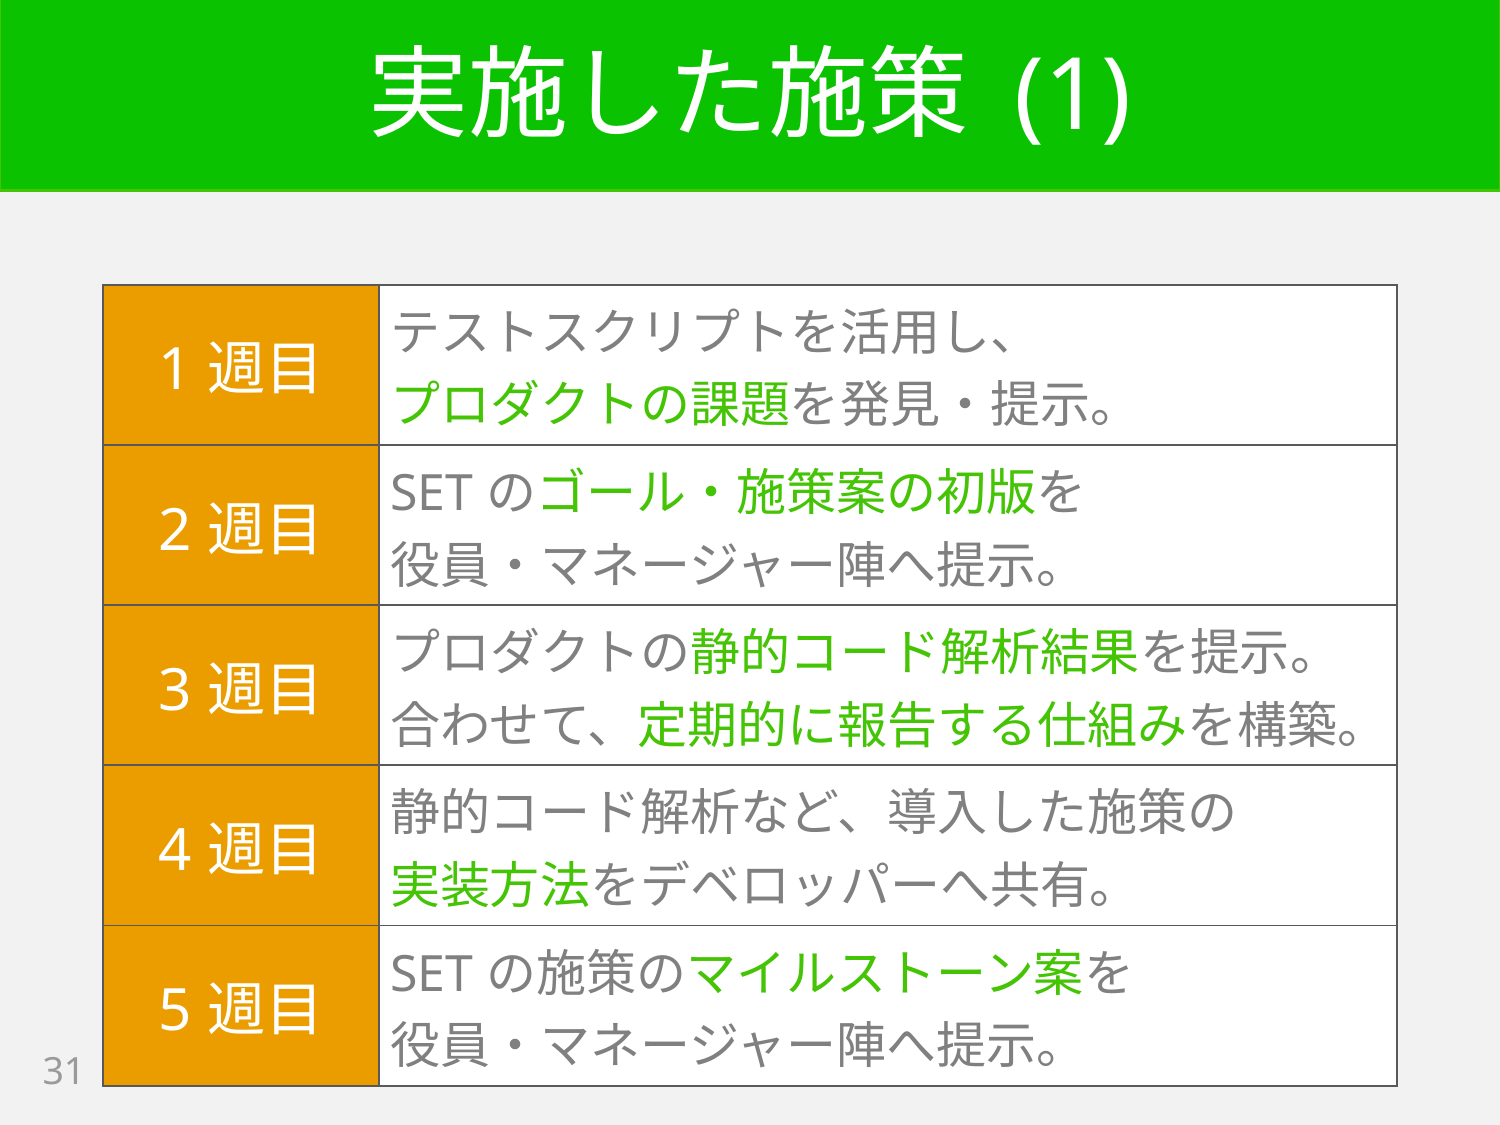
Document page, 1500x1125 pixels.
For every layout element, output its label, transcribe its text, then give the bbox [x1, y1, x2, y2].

table_header テストスクリプトを活用し、 プロダクトの課題を発見・提示。 [380, 286, 1396, 444]
table_cell 5週目 [104, 926, 378, 1085]
table_cell プロダクトの静的コード解析結果を提示。 合わせて、定期的に報告する仕組みを構築。 [380, 606, 1396, 764]
table_cell 3週目 [104, 606, 378, 764]
table_cell 静的コード解析など、導入した施策の 実装方法をデベロッパーへ共有。 [380, 766, 1396, 925]
table_header 1週目 [104, 286, 378, 444]
slide_number 31 [27, 1042, 146, 1102]
table_cell 4週目 [104, 766, 378, 925]
table_cell SETのゴール・施策案の初版を 役員・マネージャー陣へ提示。 [380, 446, 1396, 604]
title 実施した施策 (1) [0, 53, 1500, 140]
table_cell SETの施策のマイルストーン案を 役員・マネージャー陣へ提示。 [380, 926, 1396, 1085]
table_cell 2週目 [104, 446, 378, 604]
